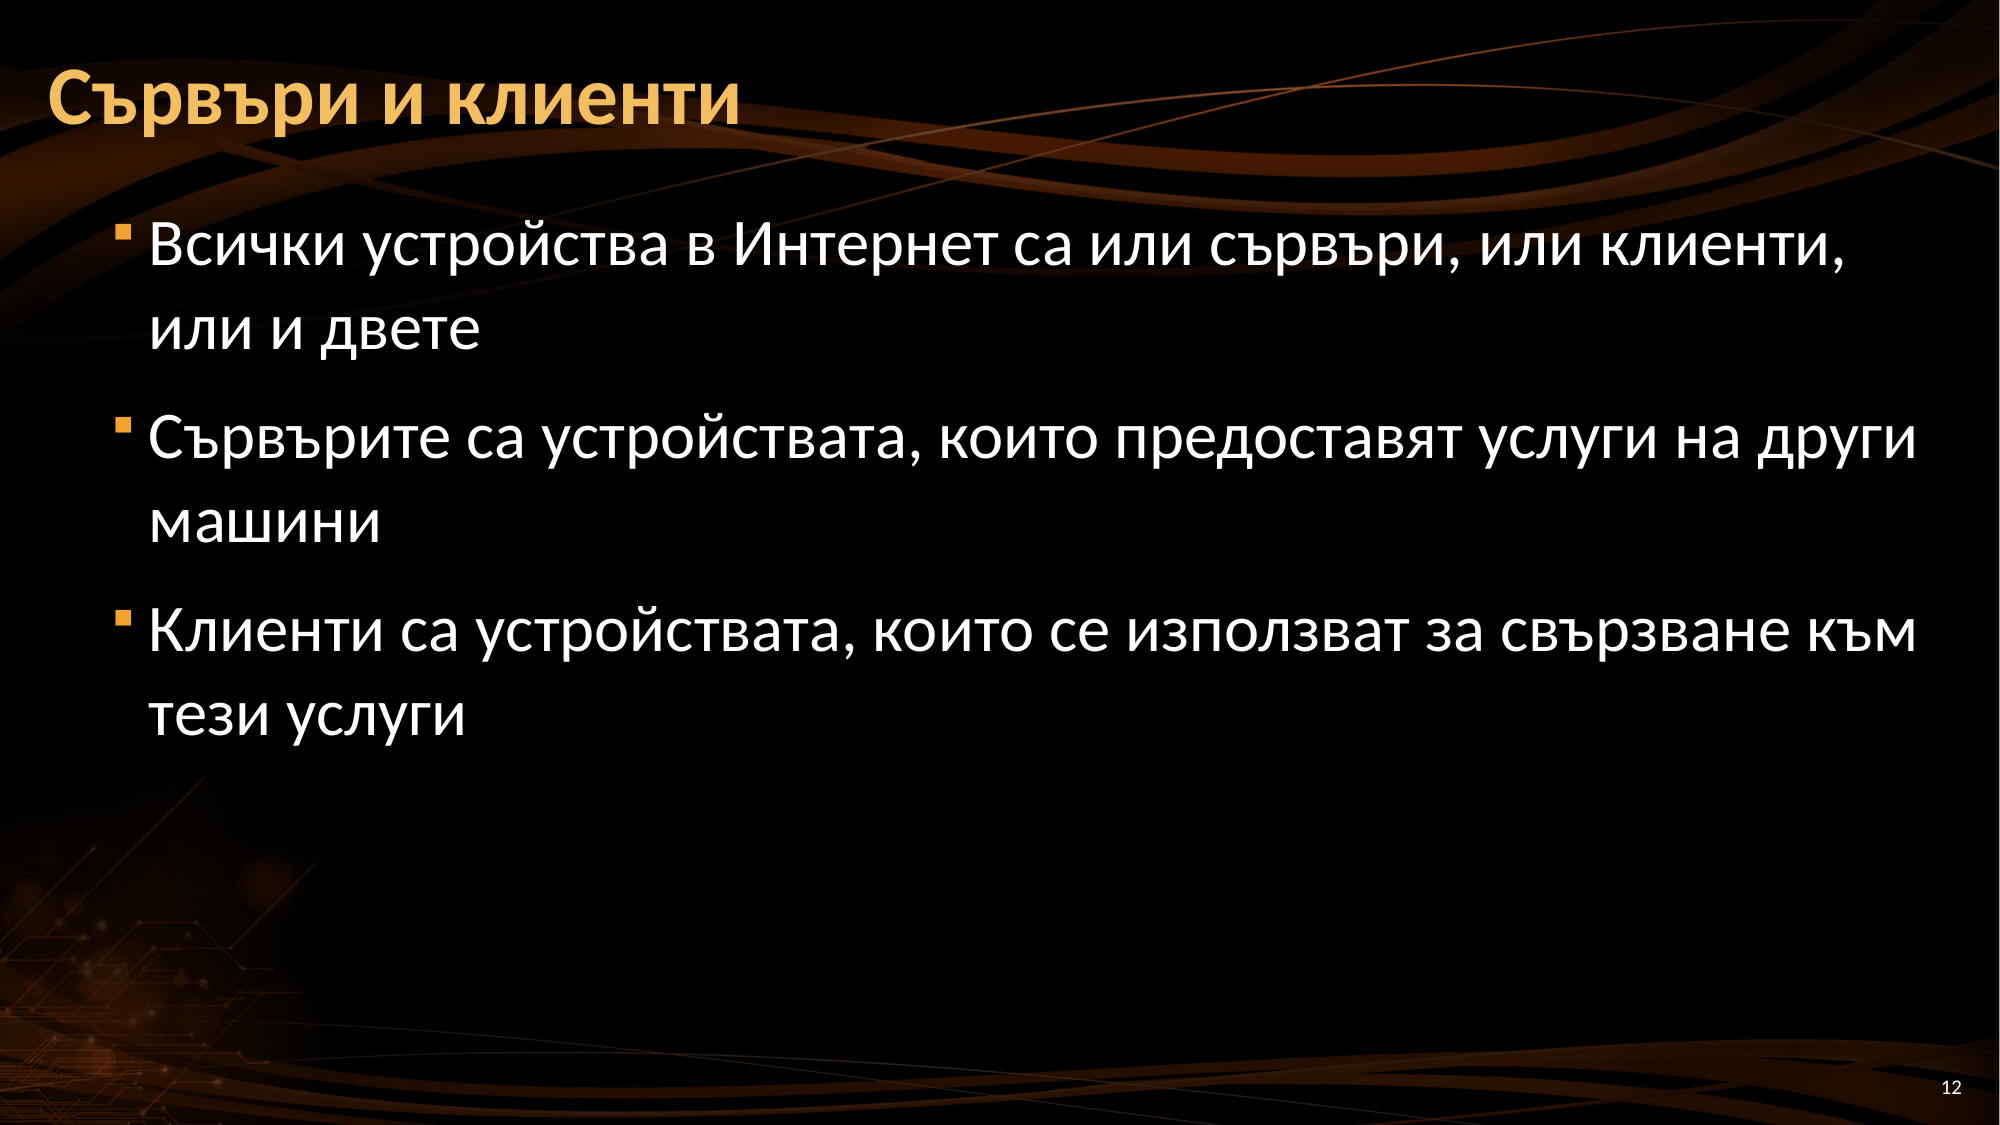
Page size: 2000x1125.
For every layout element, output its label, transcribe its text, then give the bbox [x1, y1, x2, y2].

picture [0, 0, 2000, 1125]
list Всички устройства в Интернет са или сървъри, или клиенти, или и двете Сървърите са устройствата, които предоставят услуги на други машини Клиенти са устройствата, които се използват за свързване към тези услуги [31, 188, 1968, 1103]
title Сървъри и клиенти [30, 6, 1602, 189]
